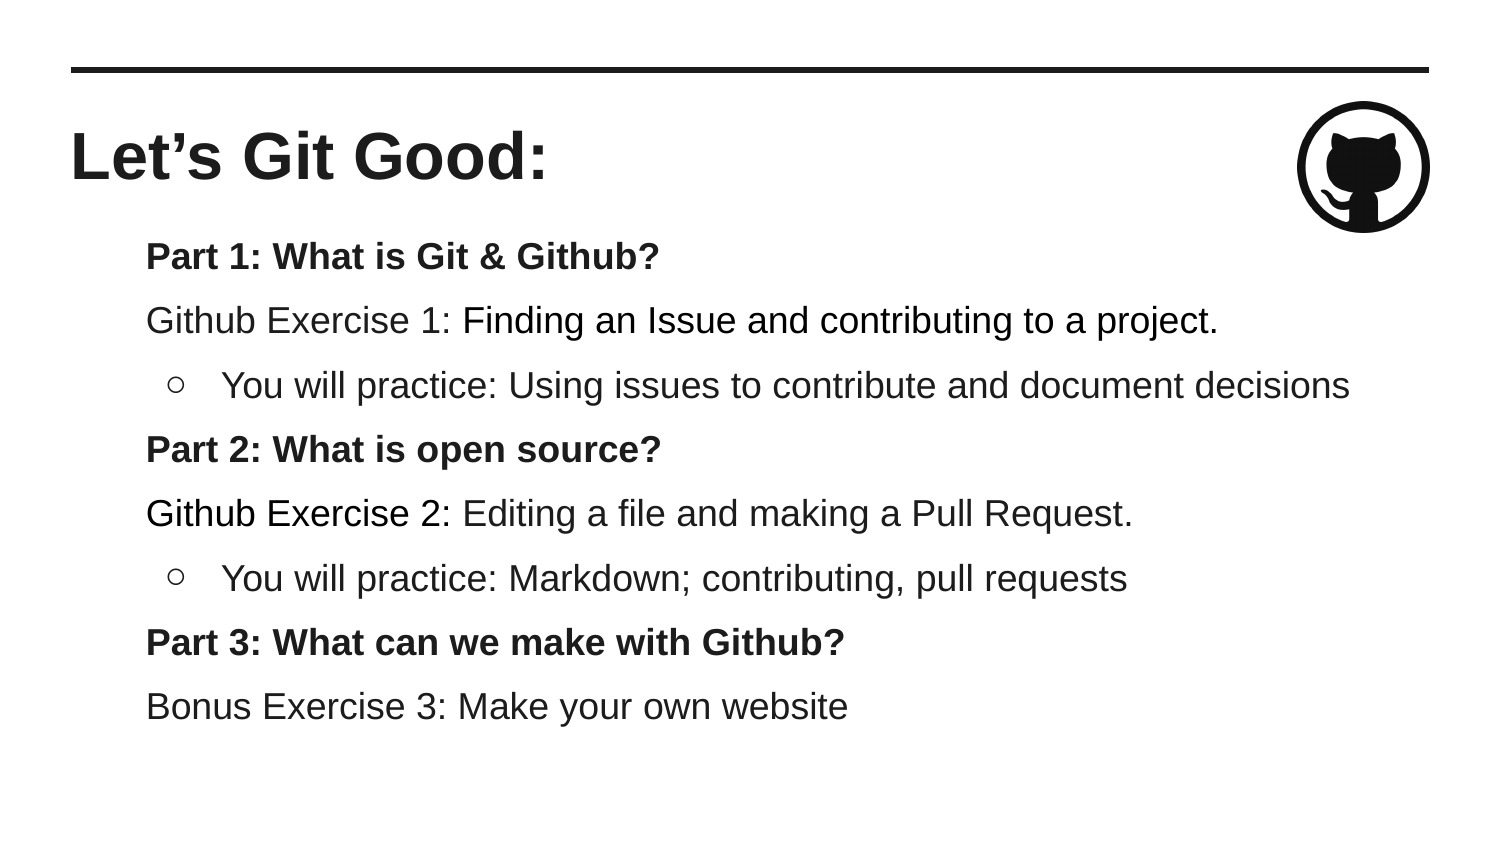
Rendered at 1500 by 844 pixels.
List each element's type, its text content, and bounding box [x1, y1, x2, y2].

list Let’s Git Good: [70, 92, 1430, 208]
list Part 1: What is Git & Github? Github Exercise 1: Finding an Issue and contributing to a project. You will practice: Using issues to contribute and document decisions Part 2: What is open source? Github Exercise 2: Editing a file and making a Pull Request. You will practice: Markdown; contributing, pull requests Part 3: What can we make with Github? Bonus Exercise 3: Make your own website [70, 225, 1412, 777]
picture [1297, 101, 1430, 234]
